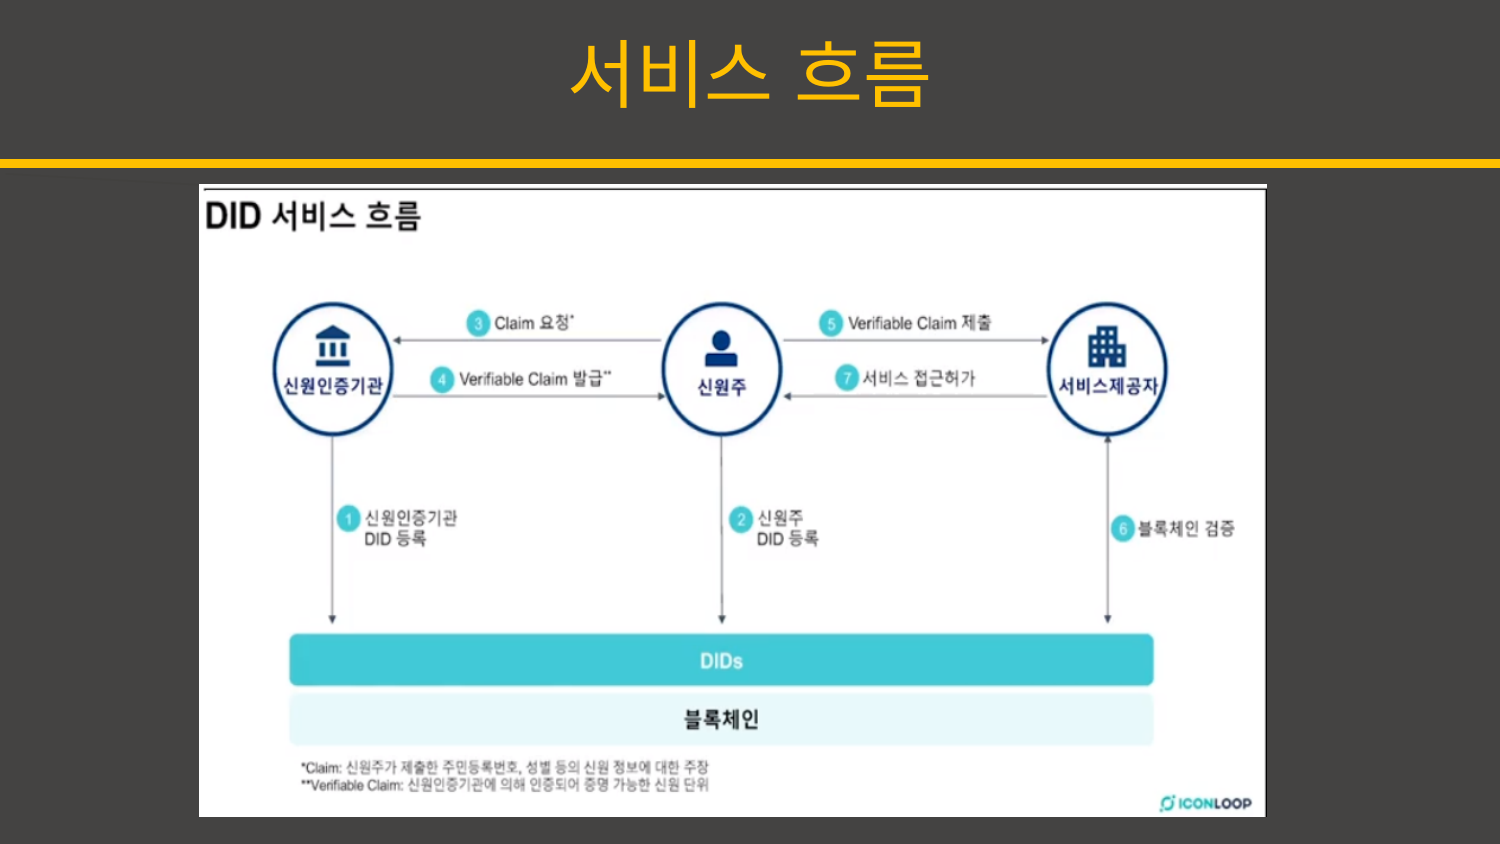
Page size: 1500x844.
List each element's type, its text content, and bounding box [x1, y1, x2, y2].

list 서비스 흐름 [0, 25, 1500, 120]
picture [199, 184, 1267, 817]
